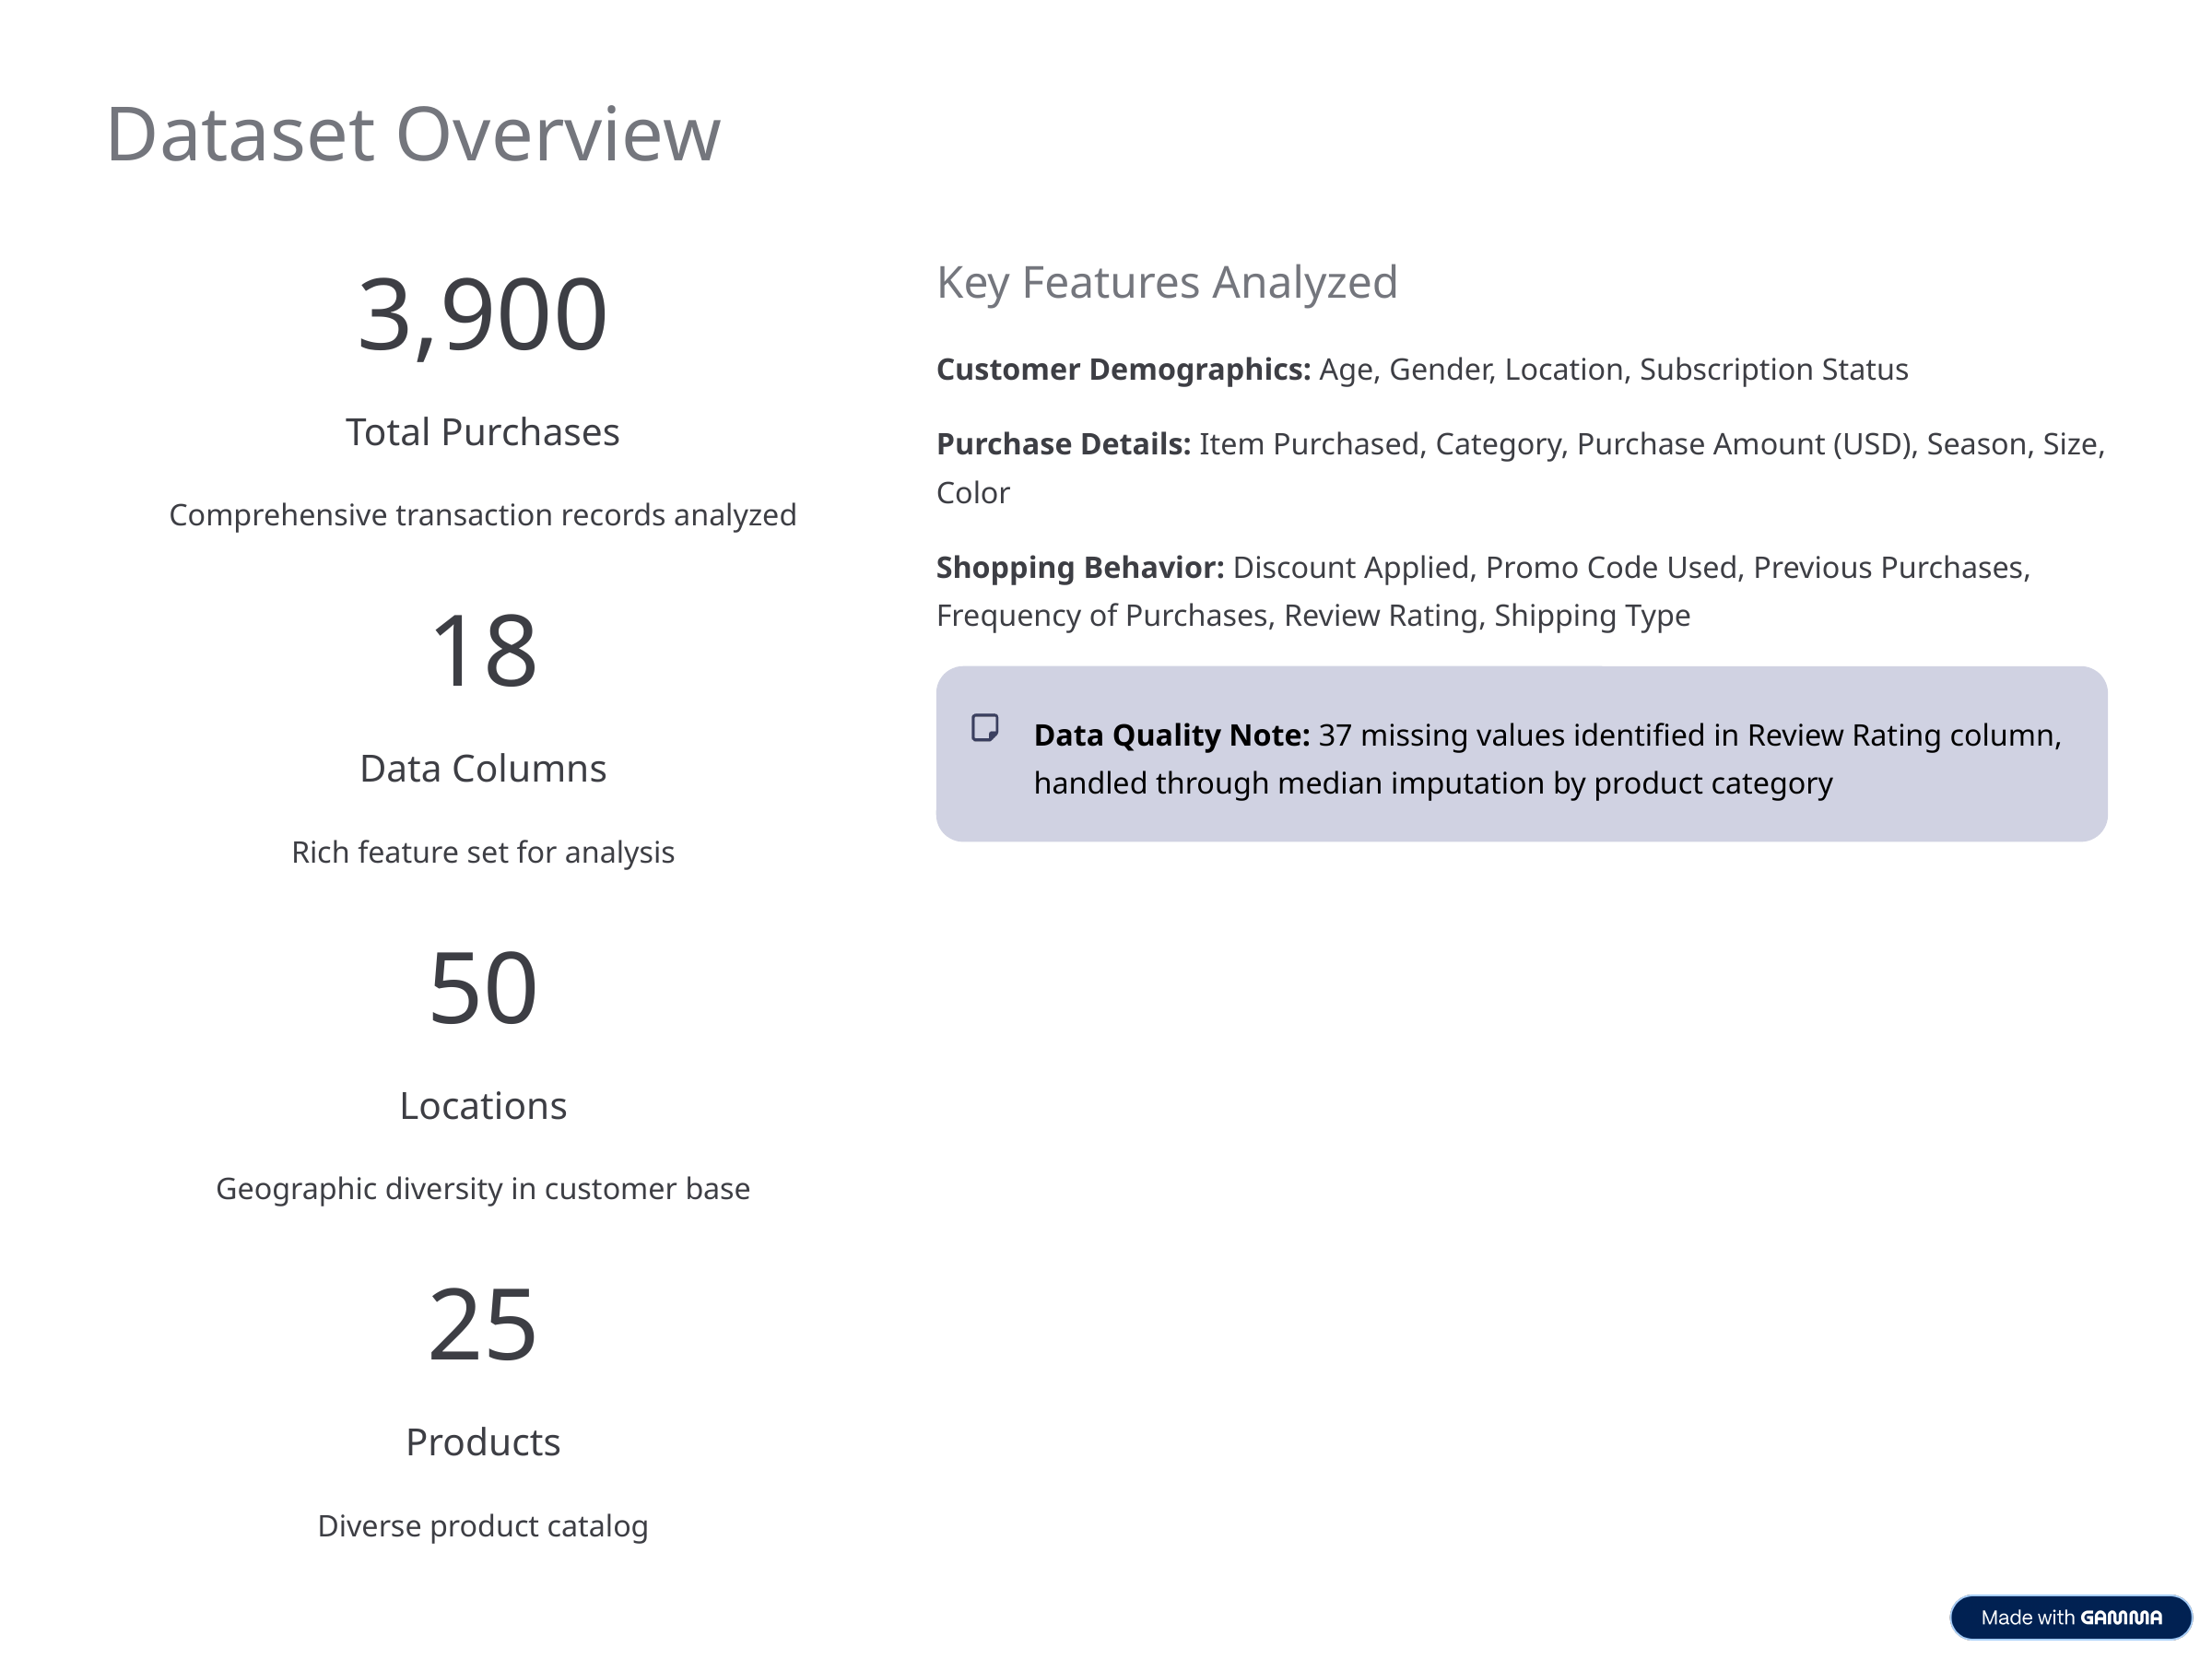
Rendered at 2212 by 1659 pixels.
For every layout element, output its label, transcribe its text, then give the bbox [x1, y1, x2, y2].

text_box Customer Demographics: Age, Gender, Location, Subscription Status [935, 337, 2109, 386]
picture [966, 712, 1005, 743]
text_box Data Quality Note: 37 missing values identified in Review Rating column, handled through median imputation by product category [1033, 703, 2078, 800]
picture [1941, 1586, 2202, 1649]
text_box Total Purchases [295, 406, 672, 454]
text_box 3,900 [105, 270, 863, 370]
text_box [935, 665, 2109, 842]
text_box 50 [105, 944, 863, 1043]
text_box Dataset Overview [105, 82, 856, 177]
text_box Comprehensive transaction records analyzed [105, 484, 863, 533]
text_box Geographic diversity in customer base [105, 1157, 863, 1206]
text_box Key Features Analyzed [935, 252, 1453, 309]
text_box Purchase Details: Item Purchased, Category, Purchase Amount (USD), Season, Size, Color [935, 413, 2109, 510]
text_box Locations [295, 1080, 672, 1128]
text_box 18 [105, 606, 863, 707]
text_box Products [295, 1417, 672, 1465]
text_box 25 [105, 1280, 863, 1381]
text_box Rich feature set for analysis [105, 820, 863, 869]
text_box Shopping Behavior: Discount Applied, Promo Code Used, Previous Purchases, Frequency of Purchases, Review Rating, Shipping Type [935, 535, 2109, 633]
text_box Data Columns [295, 744, 672, 791]
text_box Diverse product catalog [105, 1494, 863, 1543]
